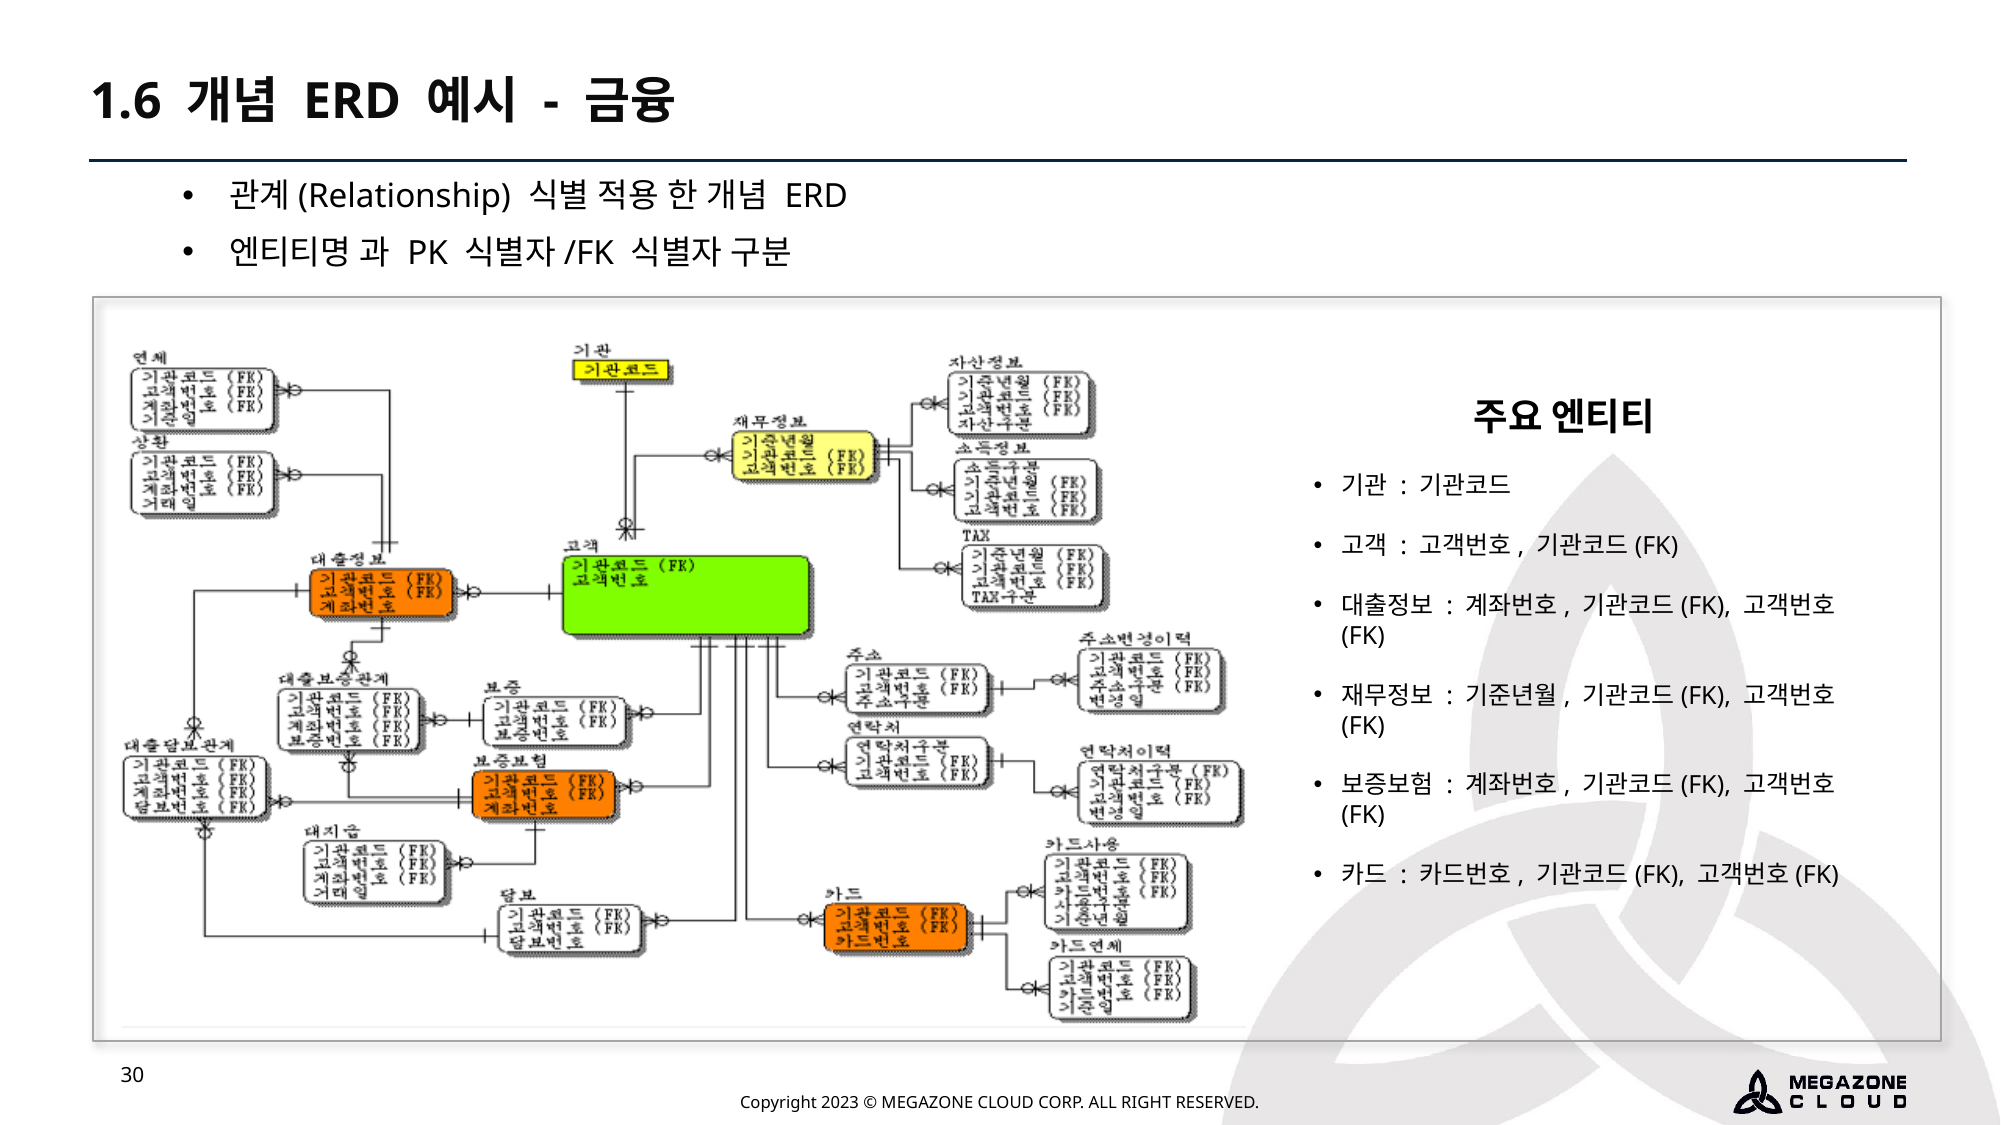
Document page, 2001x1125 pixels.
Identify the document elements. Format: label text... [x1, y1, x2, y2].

picture [0, 0, 2001, 1125]
text_box 기관 : 기관코드 고객 : 고객번호, 기관코드(FK) 대출정보 : 계좌번호, 기관코드(FK), 고객번호(FK) 재무정보 : 기준년월, 기관코드(FK), 고객번호(FK) 보증보험 : 계좌번호, 기관코드(FK), 고객번호(FK) 카드 : 카드번호, 기관코드(FK), 고객번호(FK) [1298, 462, 1896, 897]
text_box 주요 엔티티 [1407, 381, 1722, 428]
list 1.6 개념 ERD 예시 - 금융 [90, 72, 1908, 133]
text_box [92, 296, 1941, 1041]
list 관계(Relationship) 식별 적용 한 개념 ERD 엔티티명 과 PK 식별자/FK 식별자 구분 [167, 171, 1110, 269]
